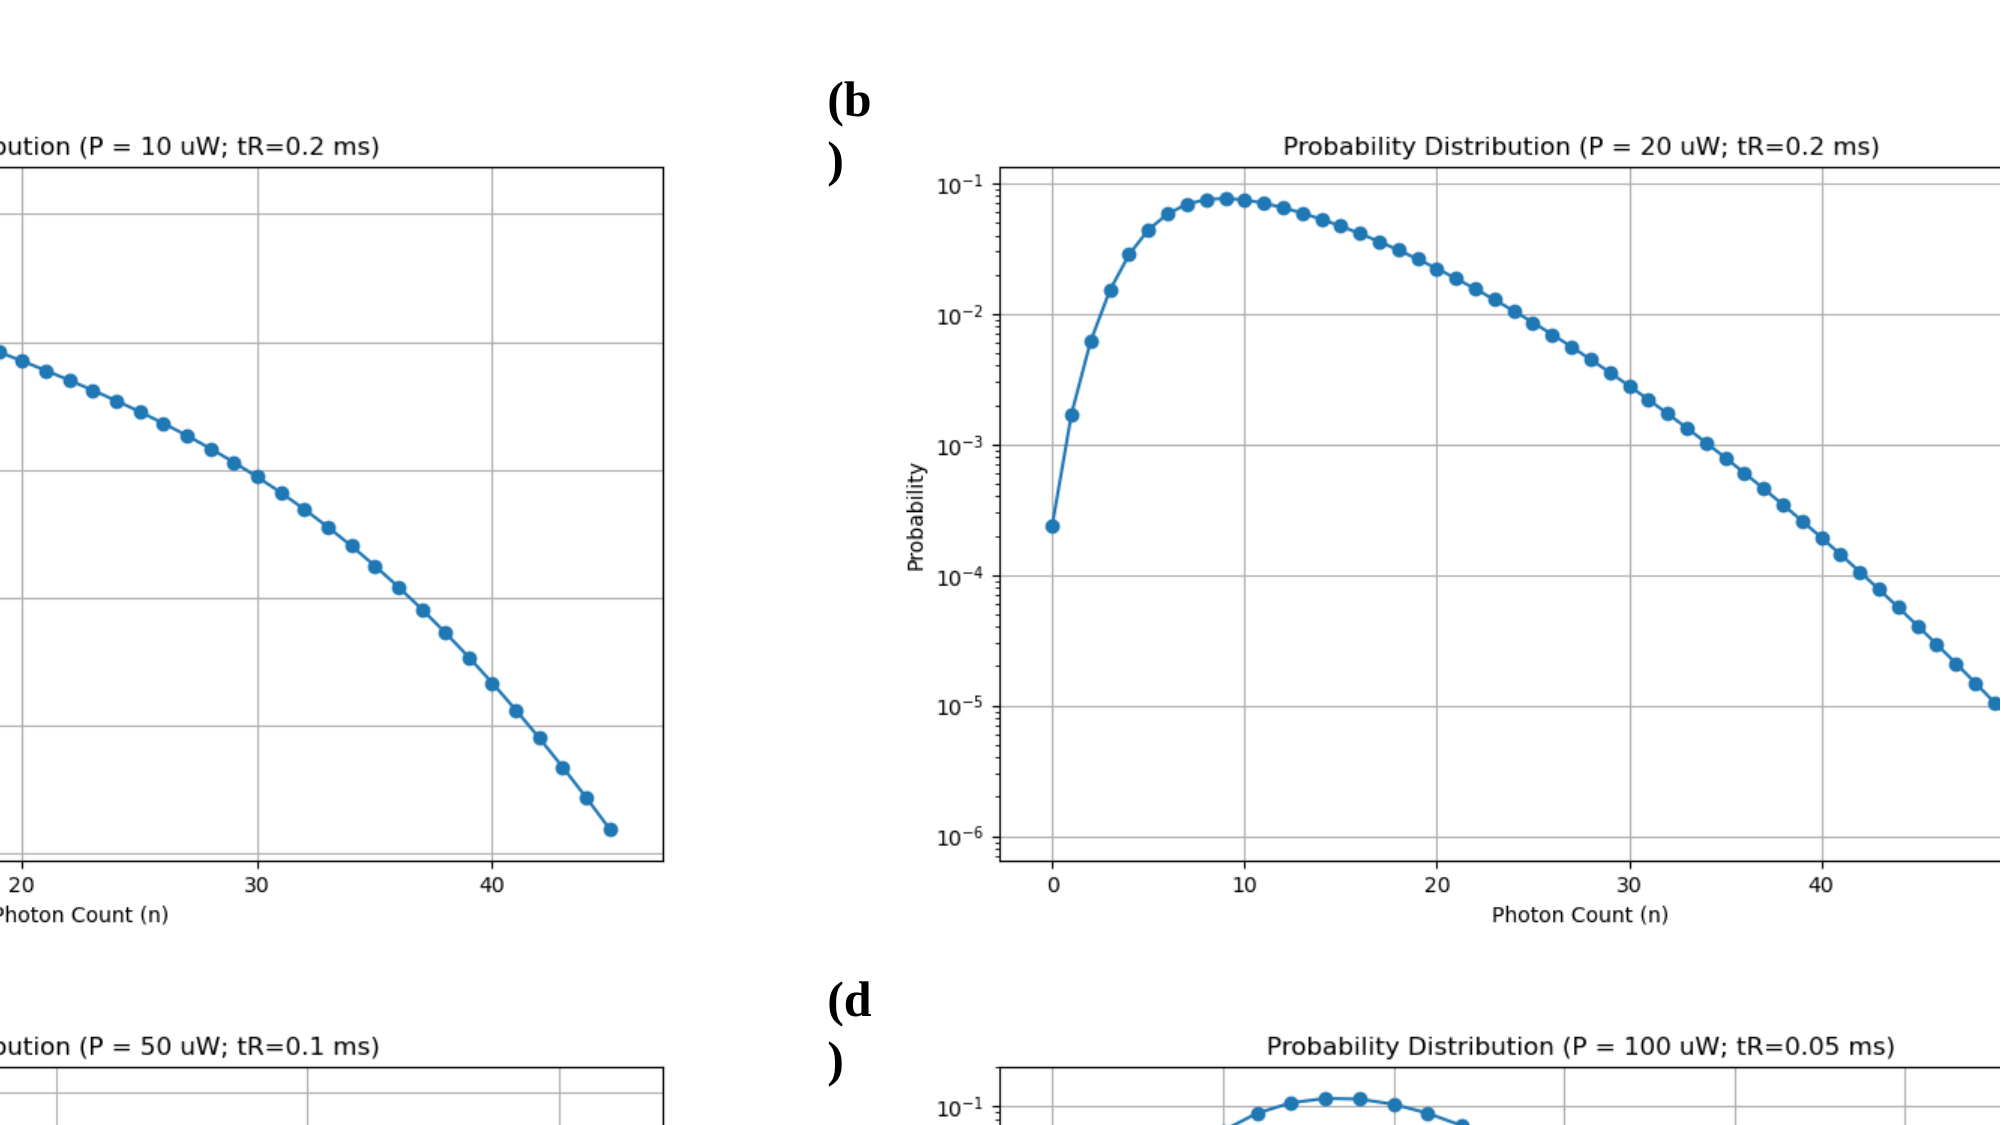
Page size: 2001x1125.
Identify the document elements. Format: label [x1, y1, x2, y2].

text_box [0, 59, 2000, 1125]
